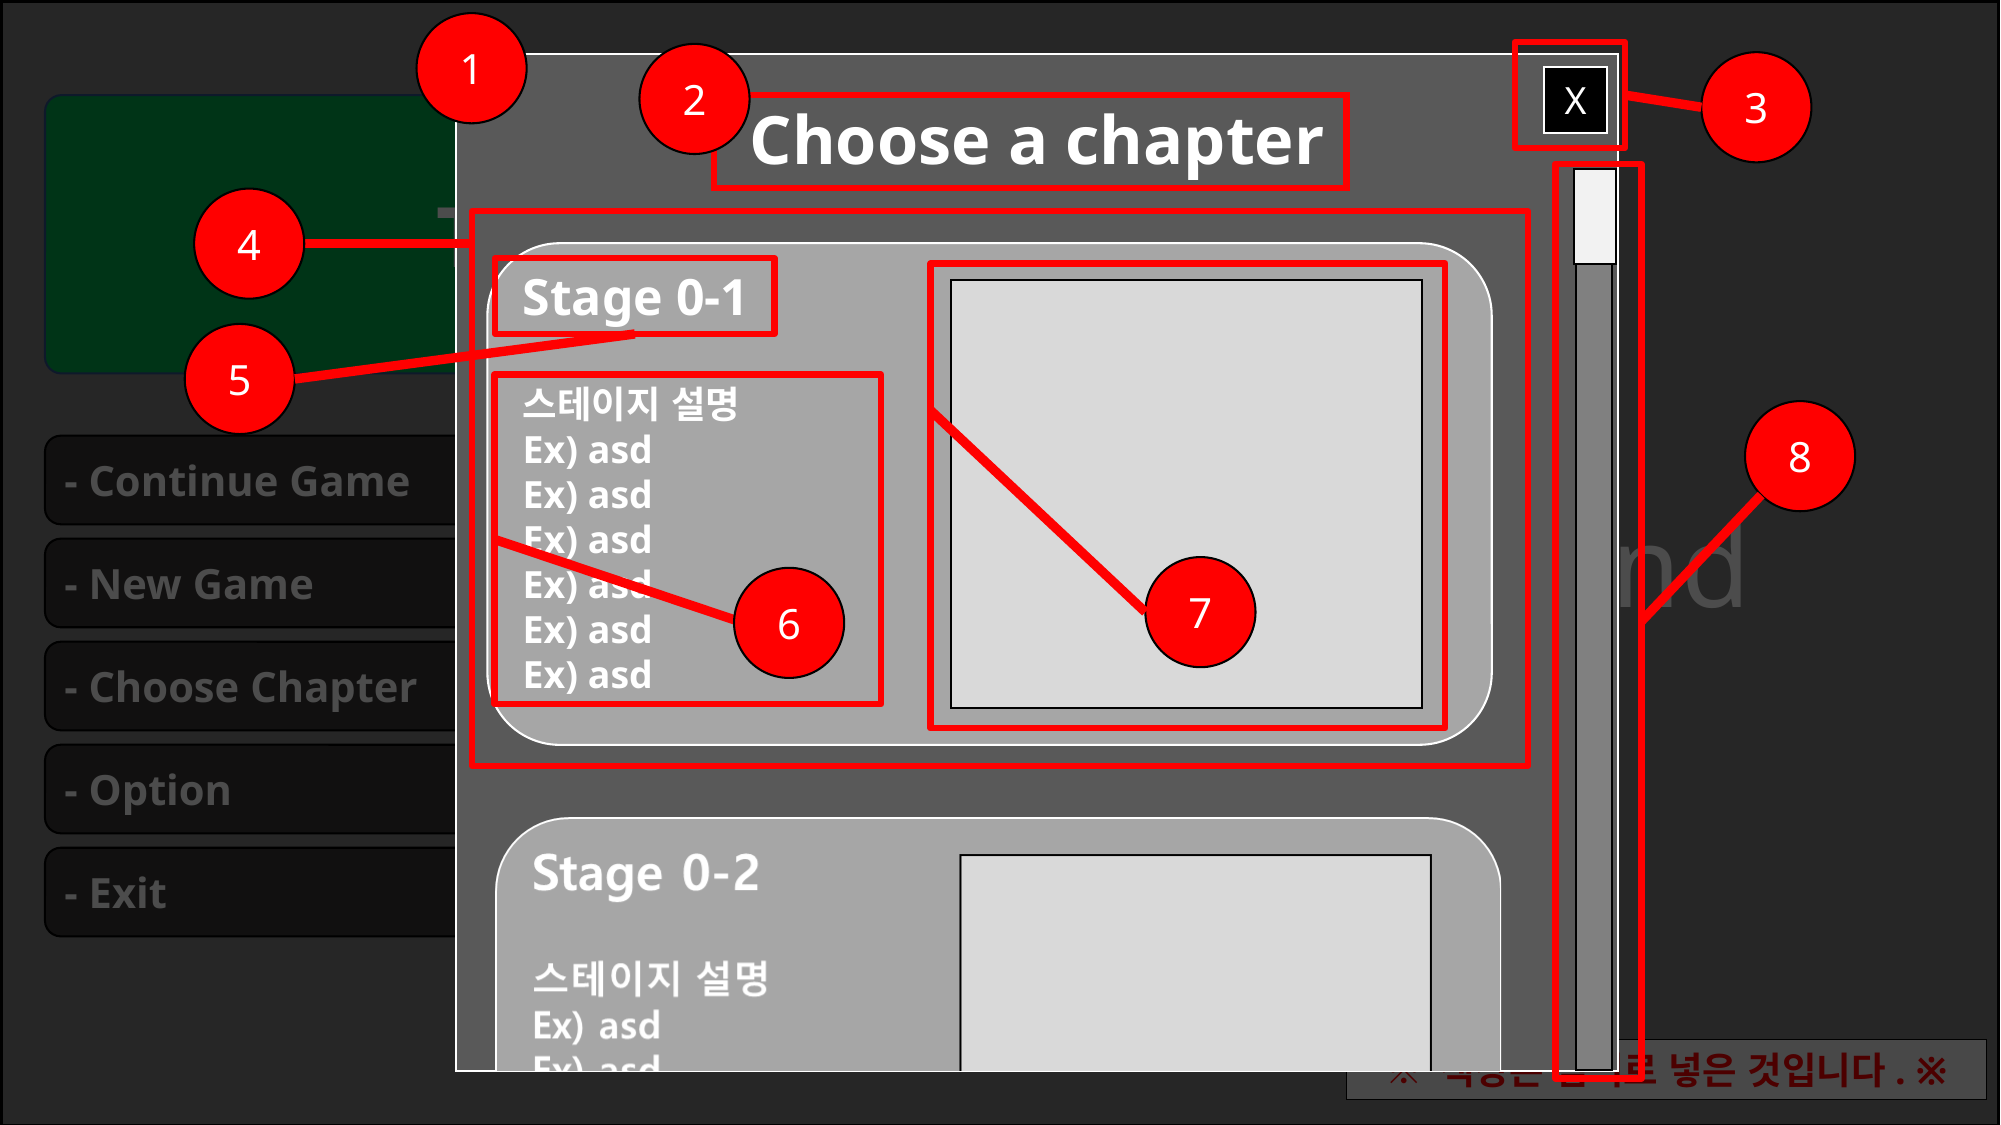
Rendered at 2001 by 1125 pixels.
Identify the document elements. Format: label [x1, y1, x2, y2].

text_box [1641, 495, 1762, 626]
text_box [930, 410, 1146, 613]
text_box [294, 333, 635, 379]
text_box [0, 0, 2000, 1125]
text_box [487, 243, 1492, 745]
text_box [1624, 95, 1702, 108]
text_box [494, 541, 755, 627]
picture [494, 817, 1502, 1071]
